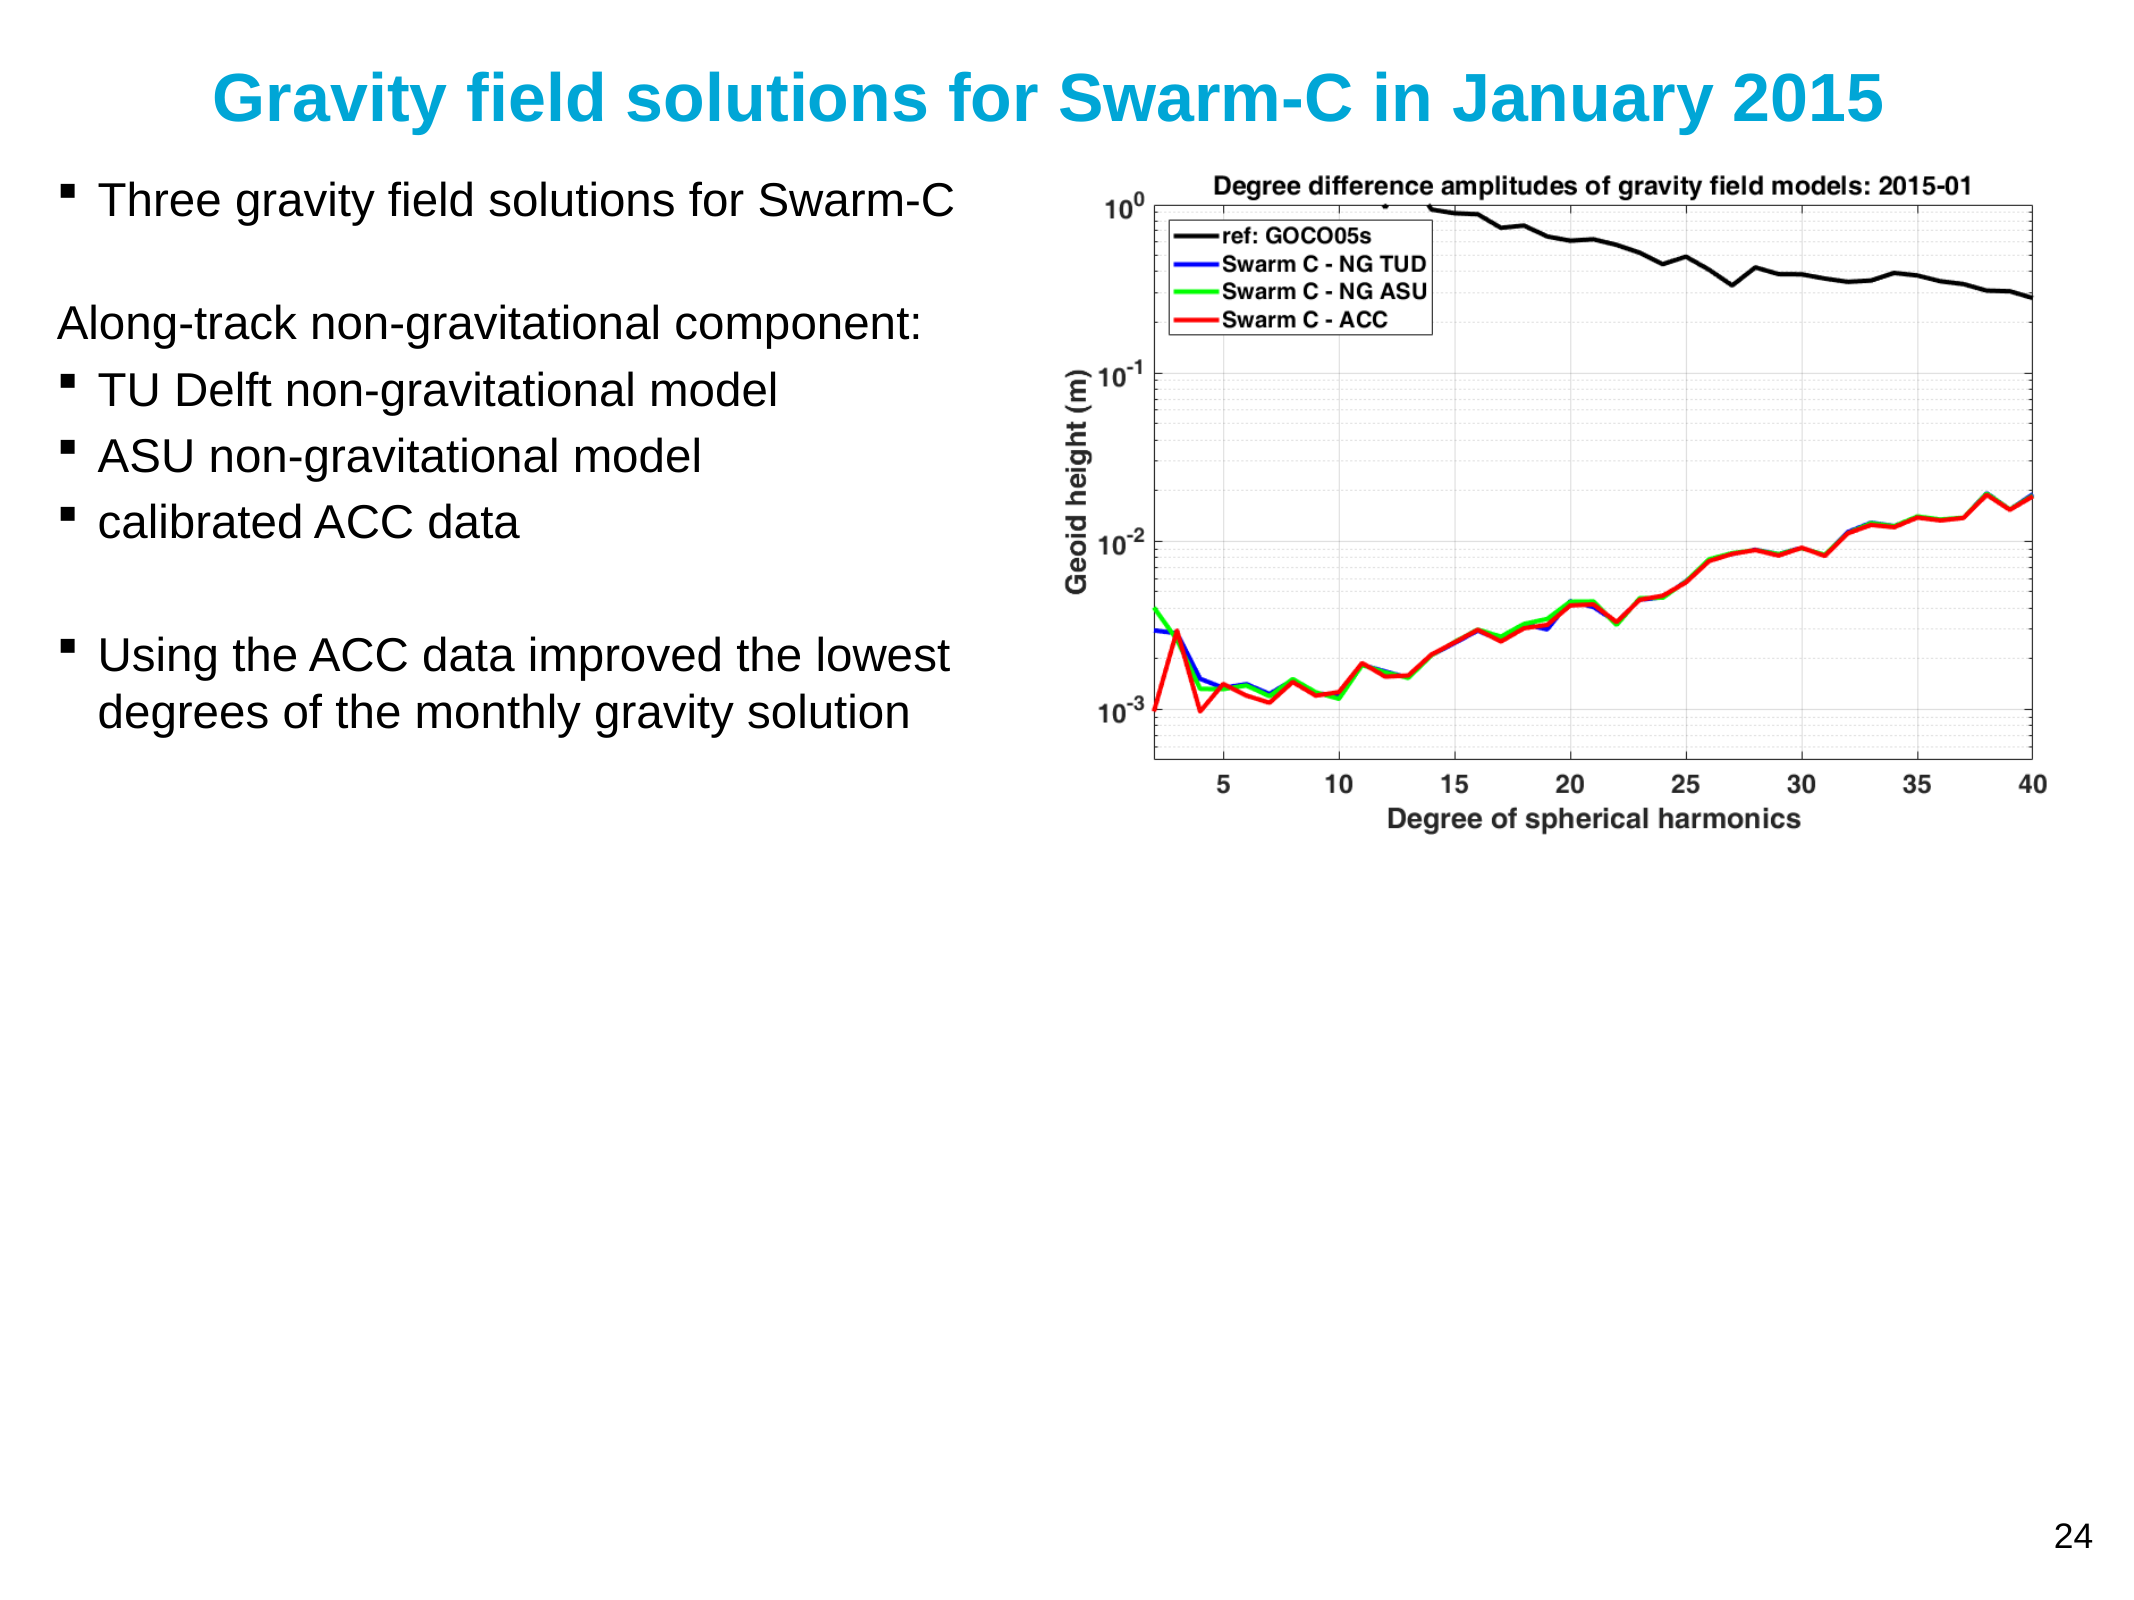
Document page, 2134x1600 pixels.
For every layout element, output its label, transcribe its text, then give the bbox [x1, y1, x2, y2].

picture [1053, 164, 2058, 835]
title Gravity field solutions for Swarm-C in January 2015 [41, 44, 2058, 145]
list Three gravity field solutions for Swarm-C Along-track non-gravitational component: TU Delft non-gravitational model ASU non-gravitational model calibrated ACC data Using the ACC data improved the lowest degrees of the monthly gravity solution [41, 161, 1054, 1472]
